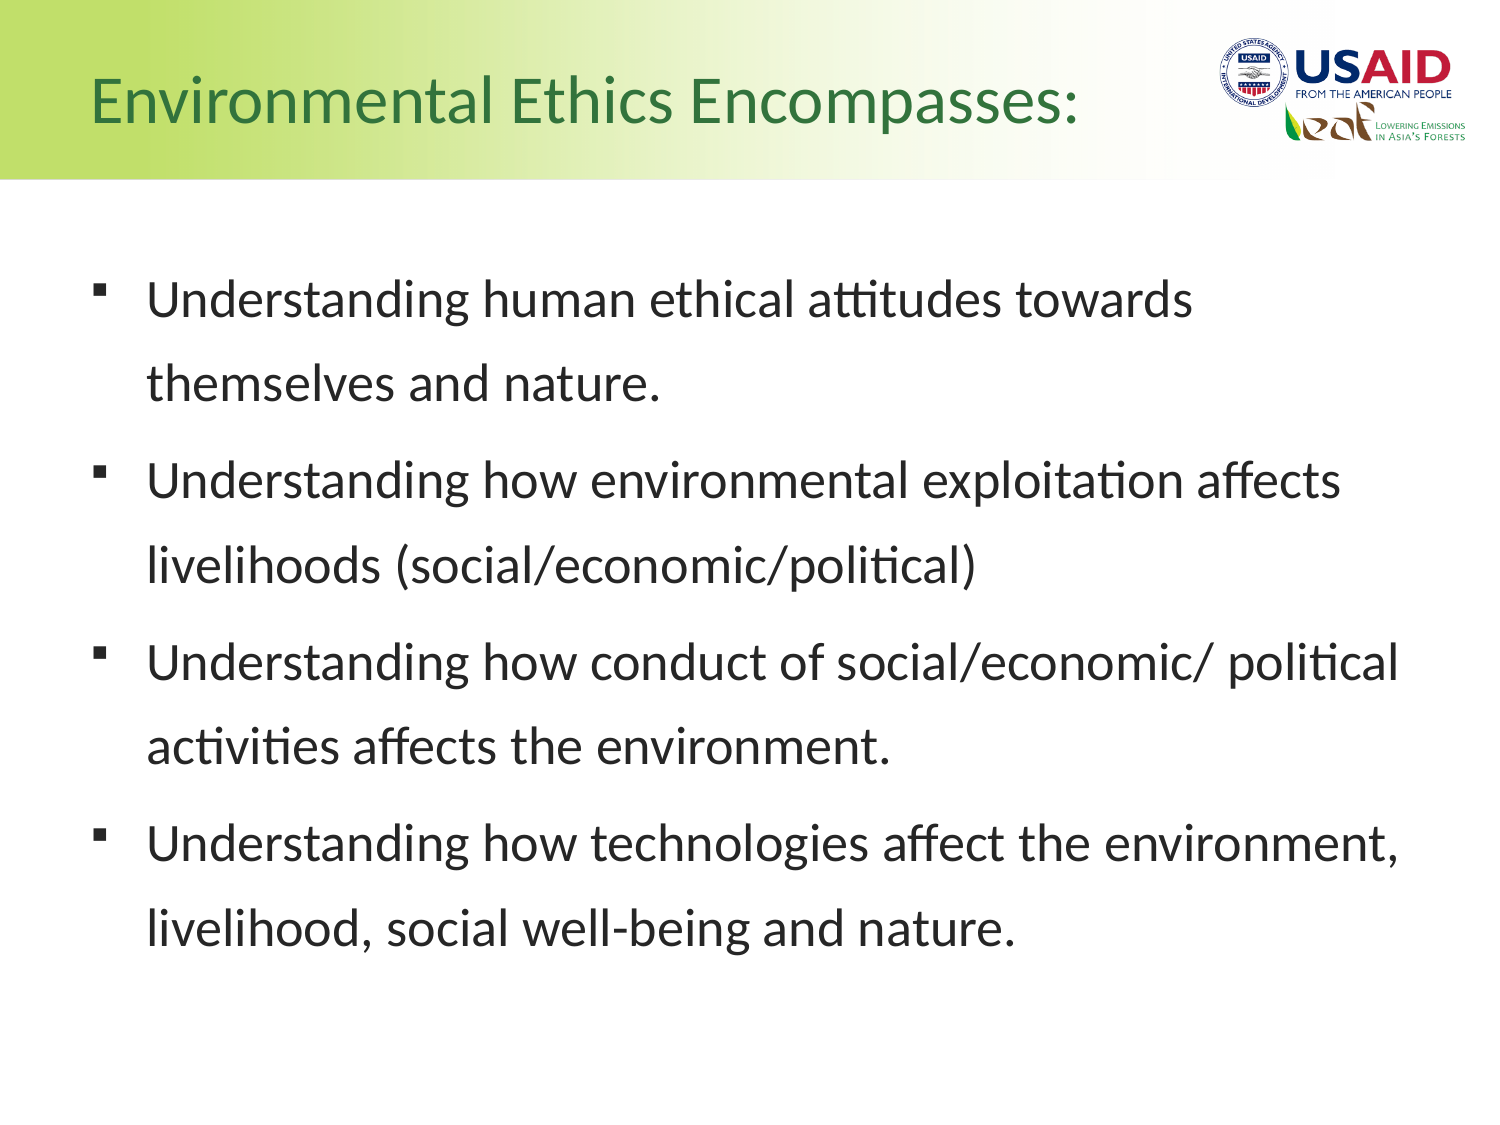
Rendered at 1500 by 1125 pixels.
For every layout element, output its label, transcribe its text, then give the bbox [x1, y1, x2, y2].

title Environmental Ethics Encompasses: [75, 14, 1180, 178]
picture [0, 0, 1500, 1125]
list Understanding human ethical attitudes towards themselves and nature. Understanding how environmental exploitation affects livelihoods (social/economic/political) Understanding how conduct of social/economic/ political activities affects the environment. Understanding how technologies affect the environment, livelihood, social well-being and nature. [75, 235, 1425, 1031]
